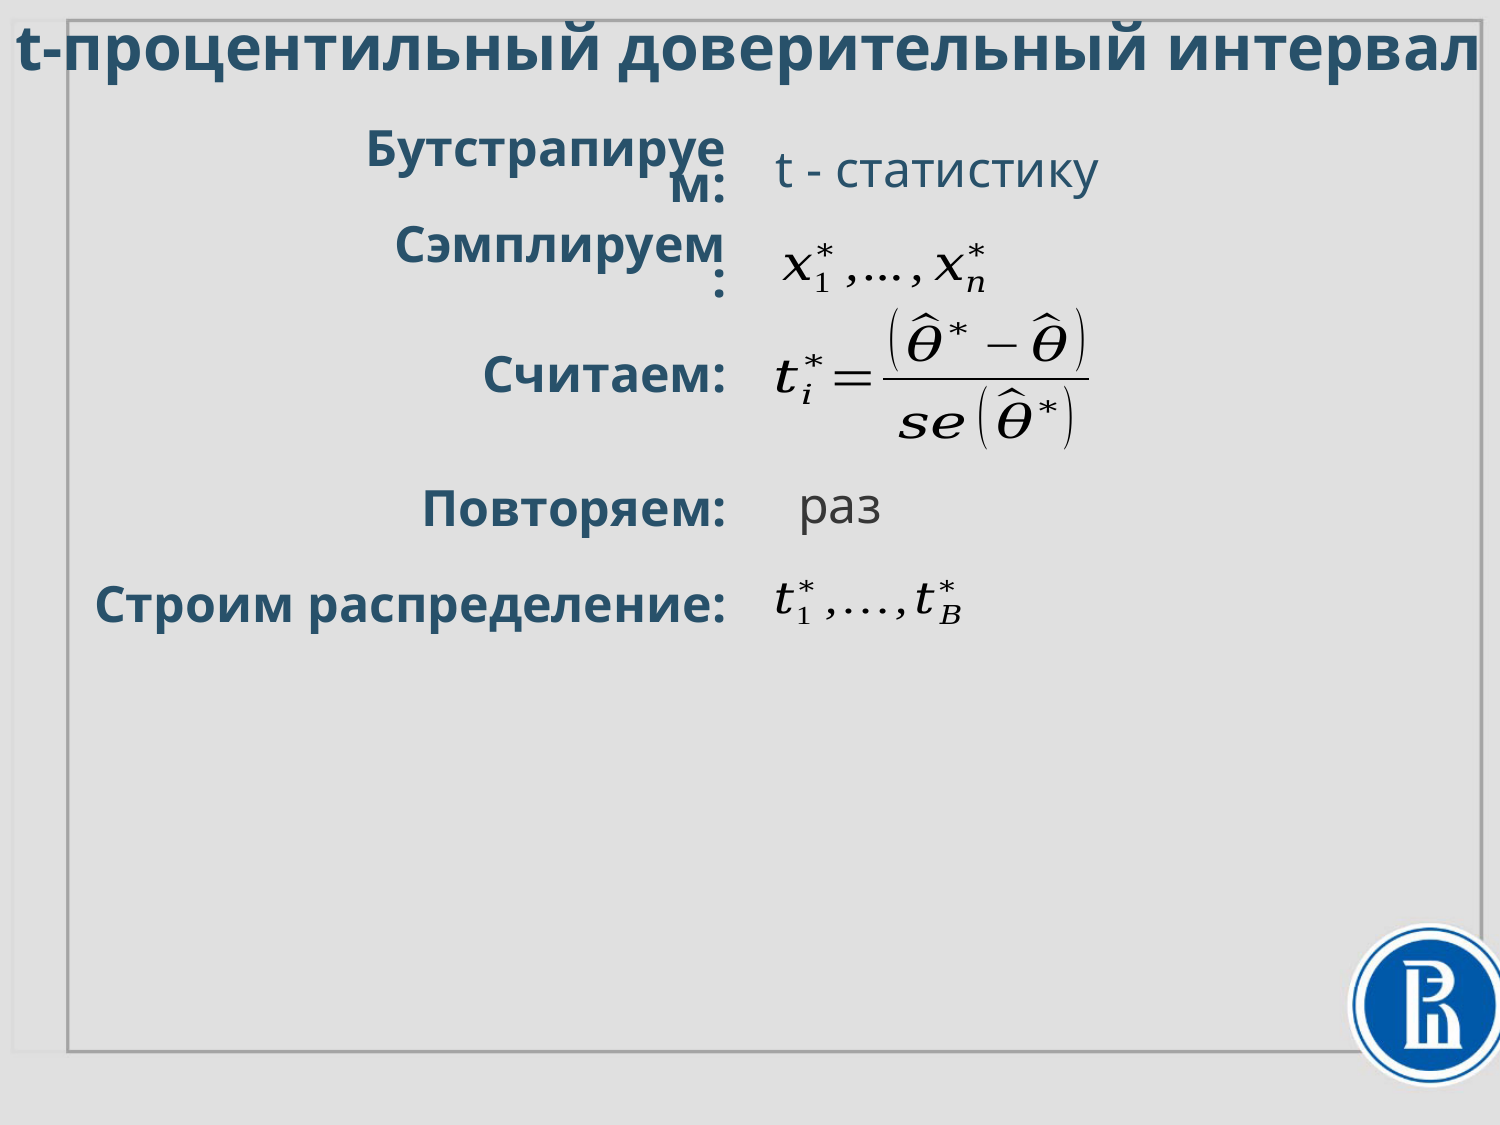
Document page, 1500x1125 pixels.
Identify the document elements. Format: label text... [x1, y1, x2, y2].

text_box Считаем: [383, 363, 727, 400]
text_box t - статистику [773, 158, 1377, 195]
title t-процентильный доверительный интервал [0, 0, 1500, 102]
text_box Повторяем: [383, 497, 727, 534]
text_box Строим распределение: [88, 593, 727, 630]
picture [0, 102, 1500, 1125]
text_box Бутстрапируем: [360, 137, 727, 210]
text_box Сэмплируем: [383, 233, 727, 306]
